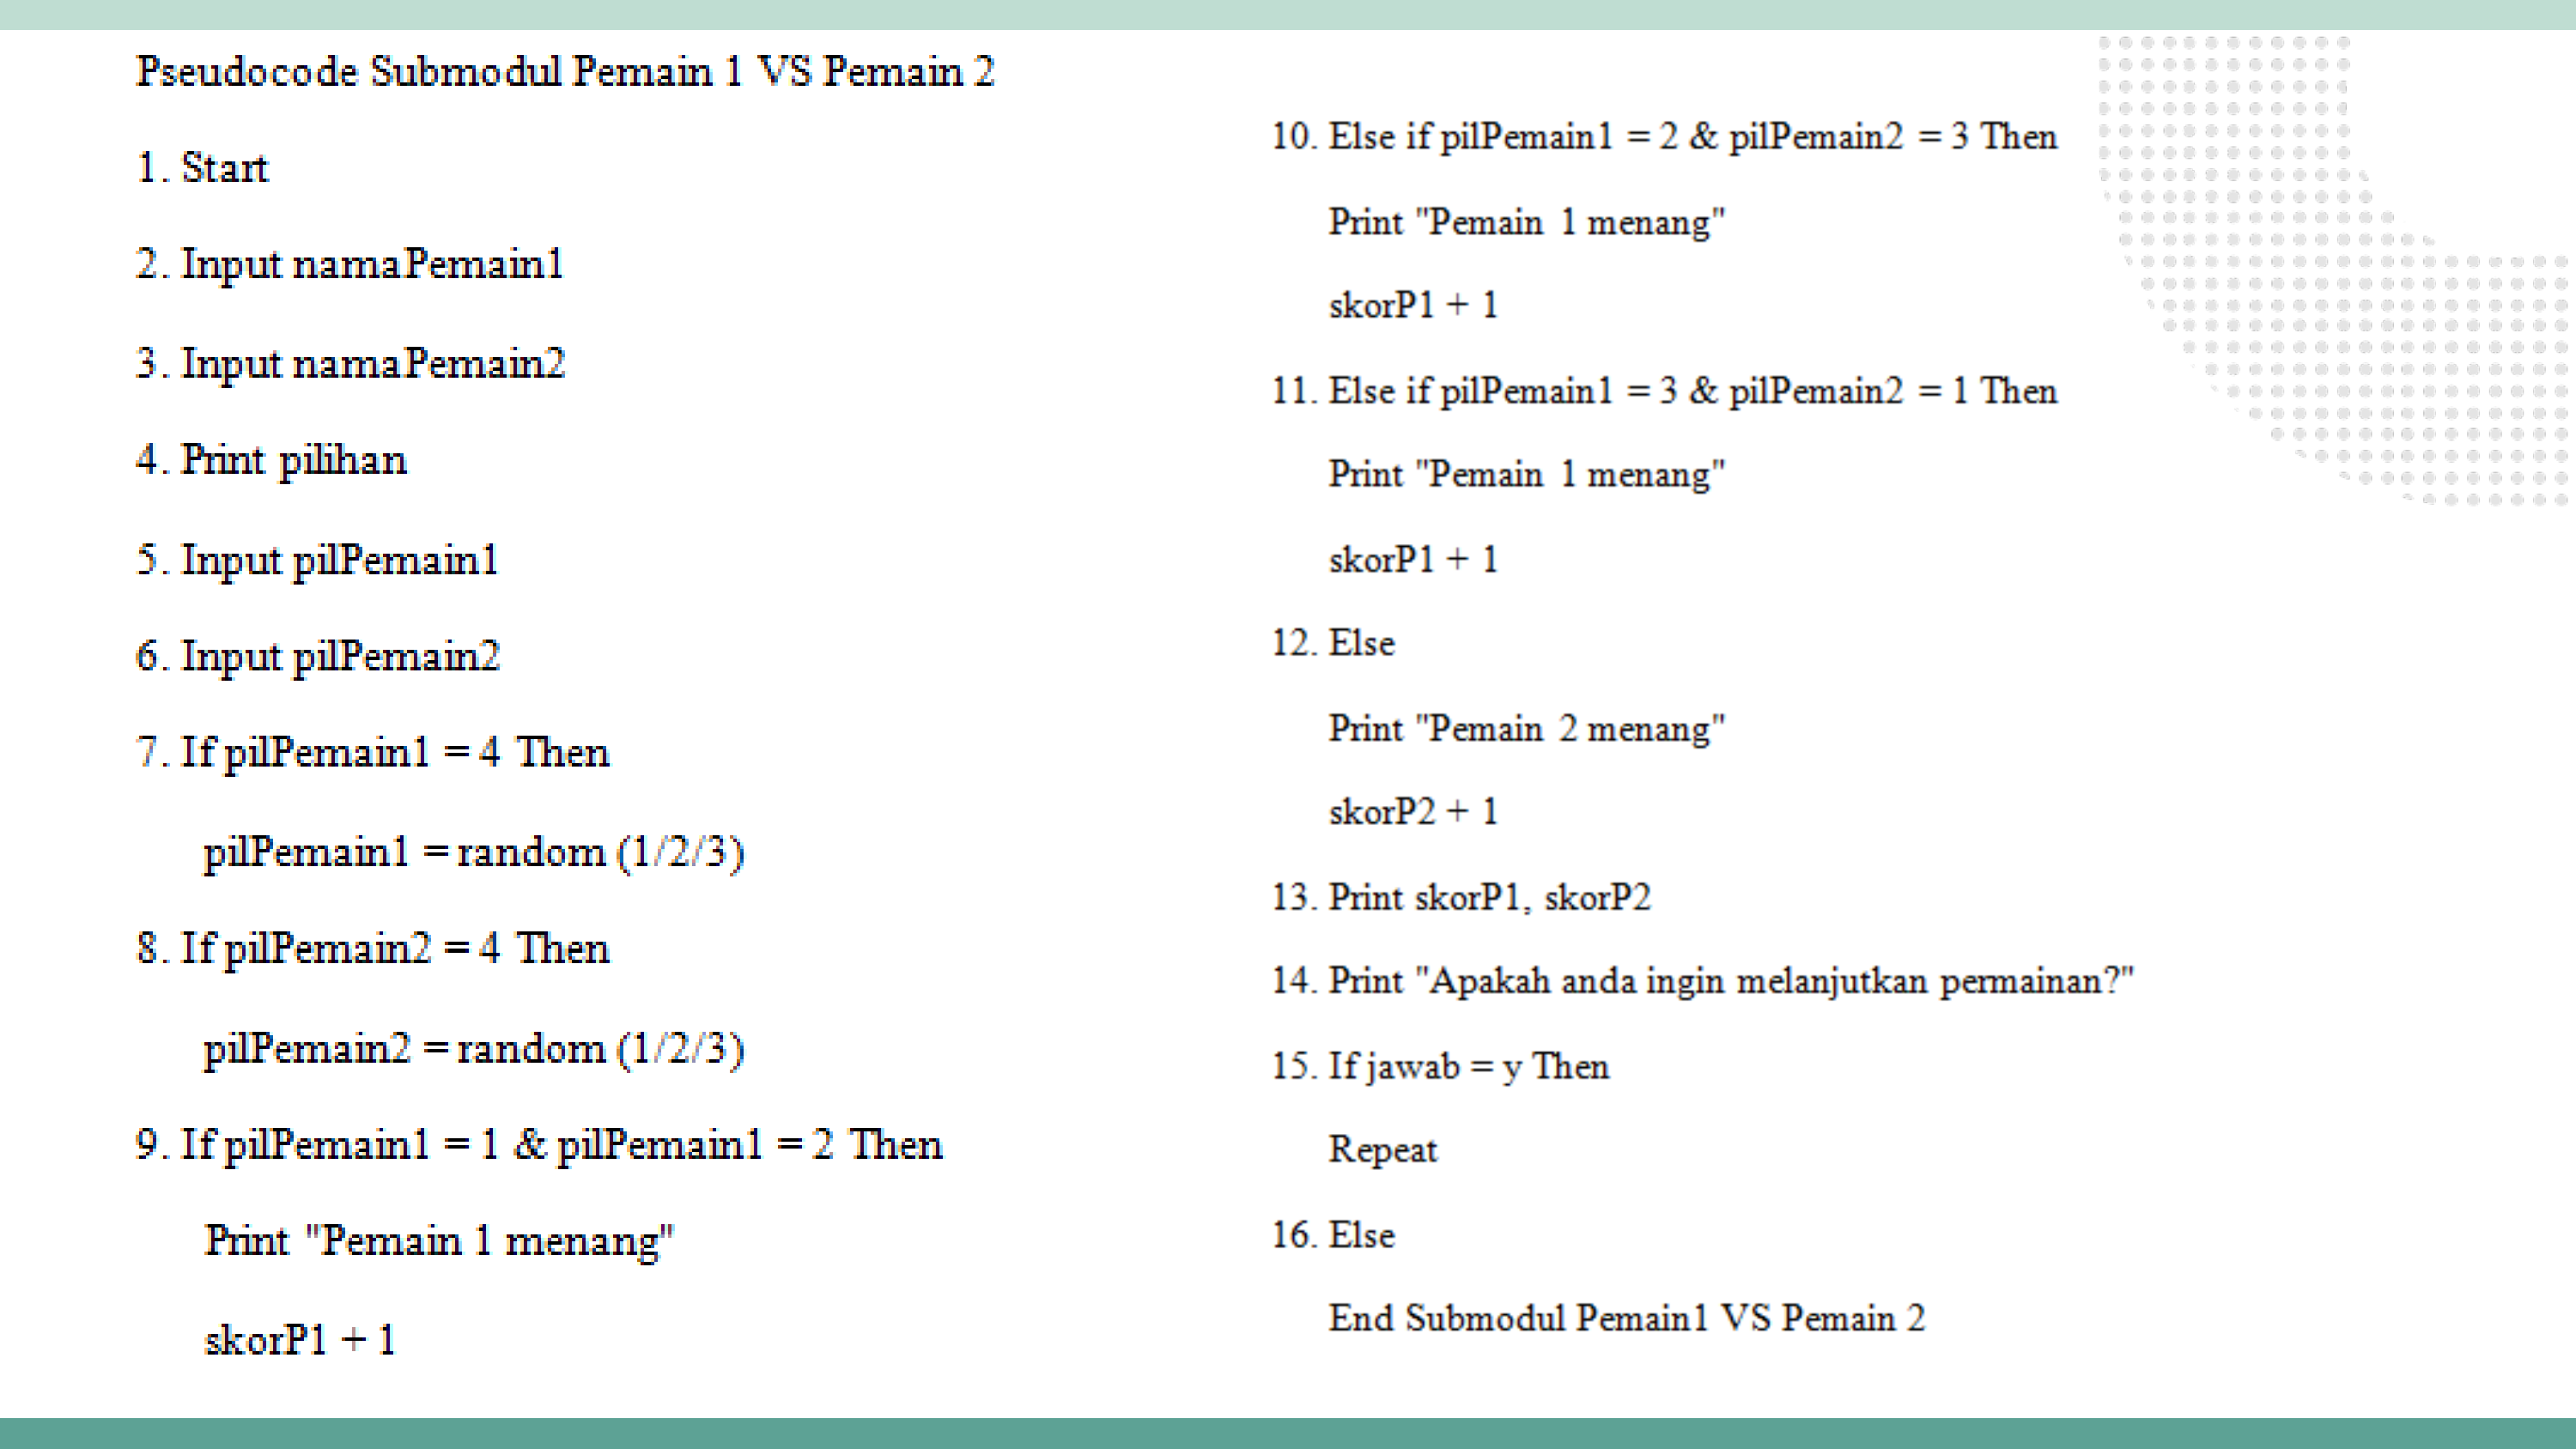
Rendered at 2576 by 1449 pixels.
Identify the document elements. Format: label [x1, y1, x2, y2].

text_box [1242, 69, 2432, 1380]
text_box [0, 1418, 2576, 1449]
text_box [2099, 40, 2576, 506]
text_box [0, 0, 2576, 31]
text_box [101, 45, 1242, 1404]
